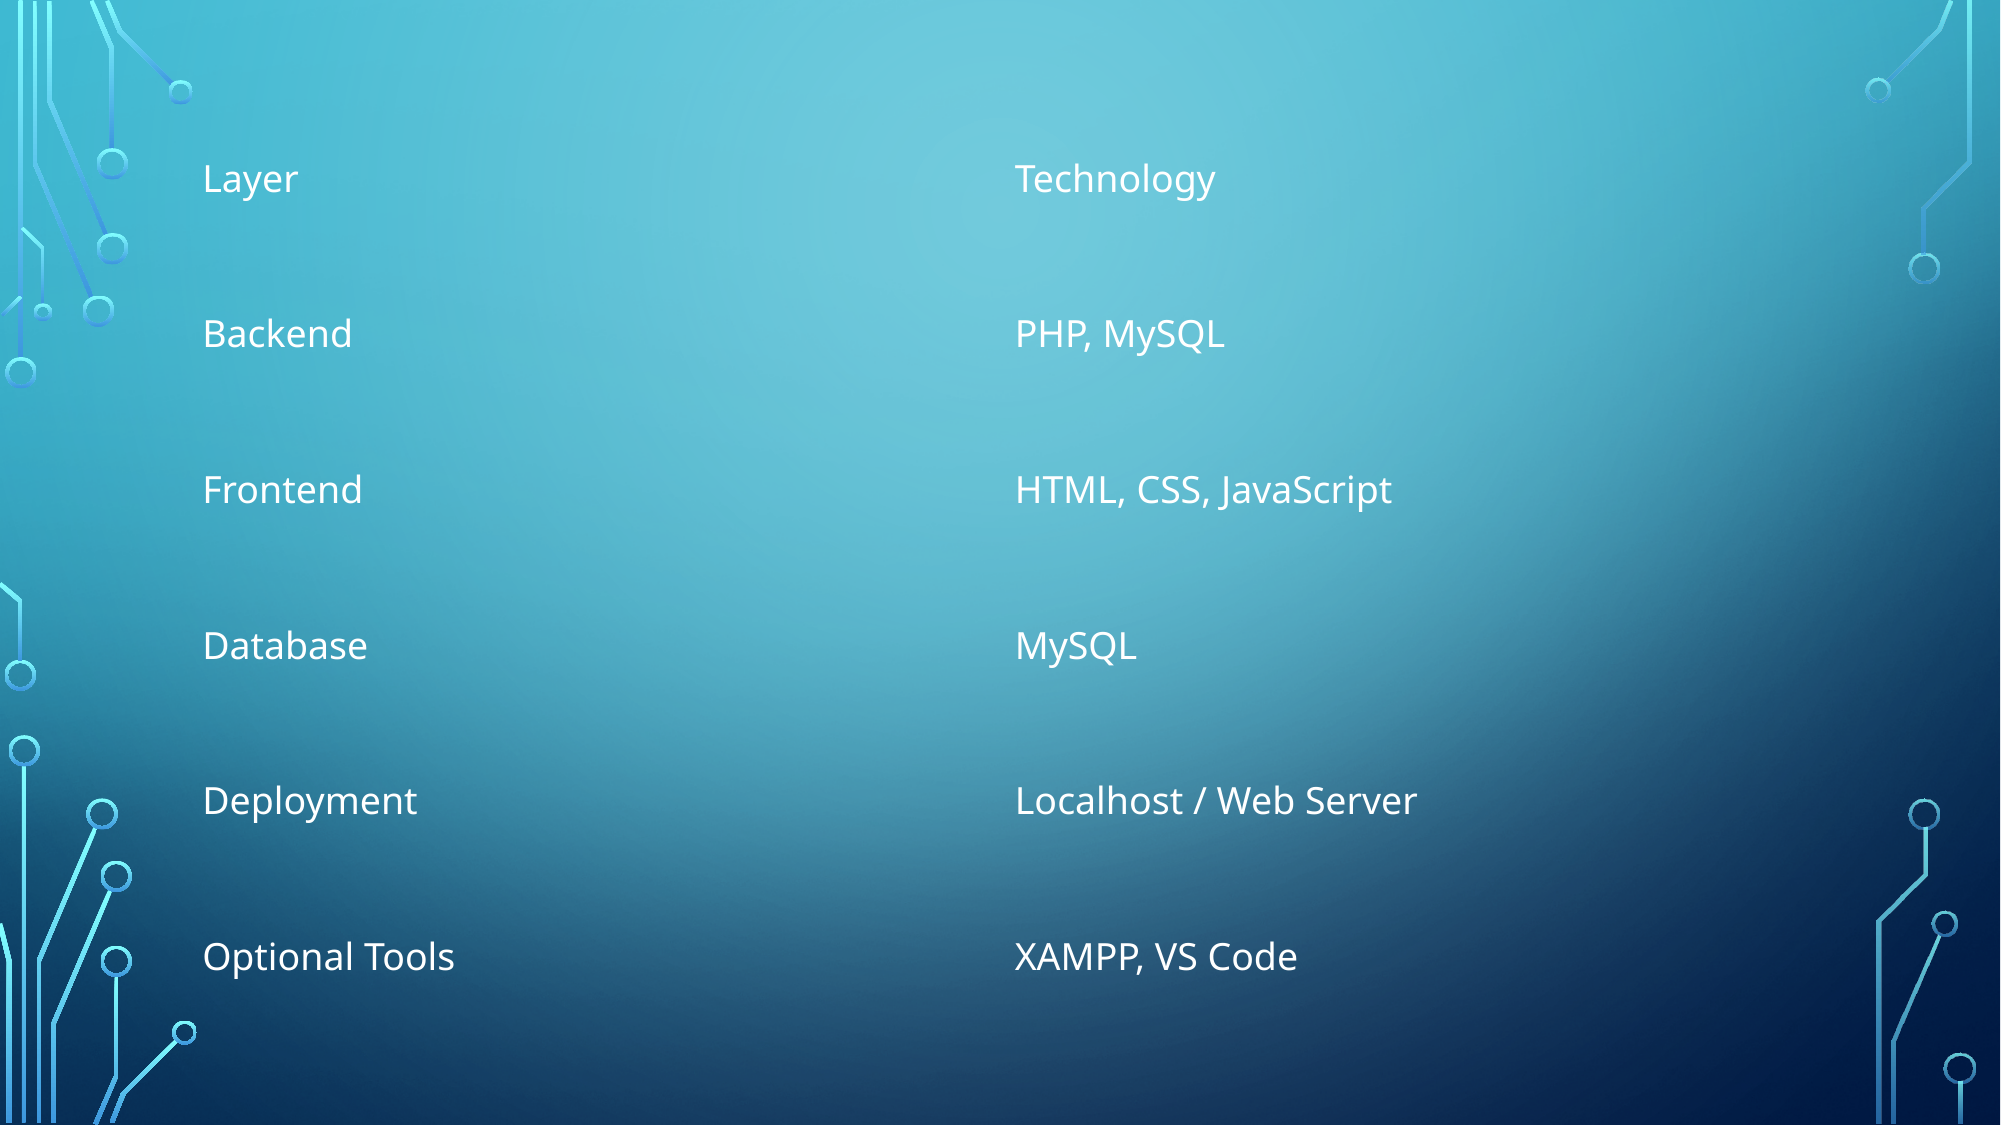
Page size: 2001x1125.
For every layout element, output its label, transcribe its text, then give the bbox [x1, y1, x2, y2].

table_header Layer [187, 100, 1000, 256]
table_cell Frontend [187, 411, 1000, 567]
table_cell XAMPP, VS Code [1000, 878, 1812, 1034]
table_cell Deployment [187, 722, 1000, 878]
table_cell Optional Tools [187, 878, 1000, 1034]
table_cell MySQL [1000, 567, 1812, 722]
table_cell HTML, CSS, JavaScript [1000, 411, 1812, 567]
table_cell Database [187, 567, 1000, 722]
table_cell Backend [187, 256, 1000, 411]
table_header Technology [1000, 100, 1812, 256]
table_cell Localhost / Web Server [1000, 722, 1812, 878]
table_cell PHP, MySQL [1000, 256, 1812, 411]
